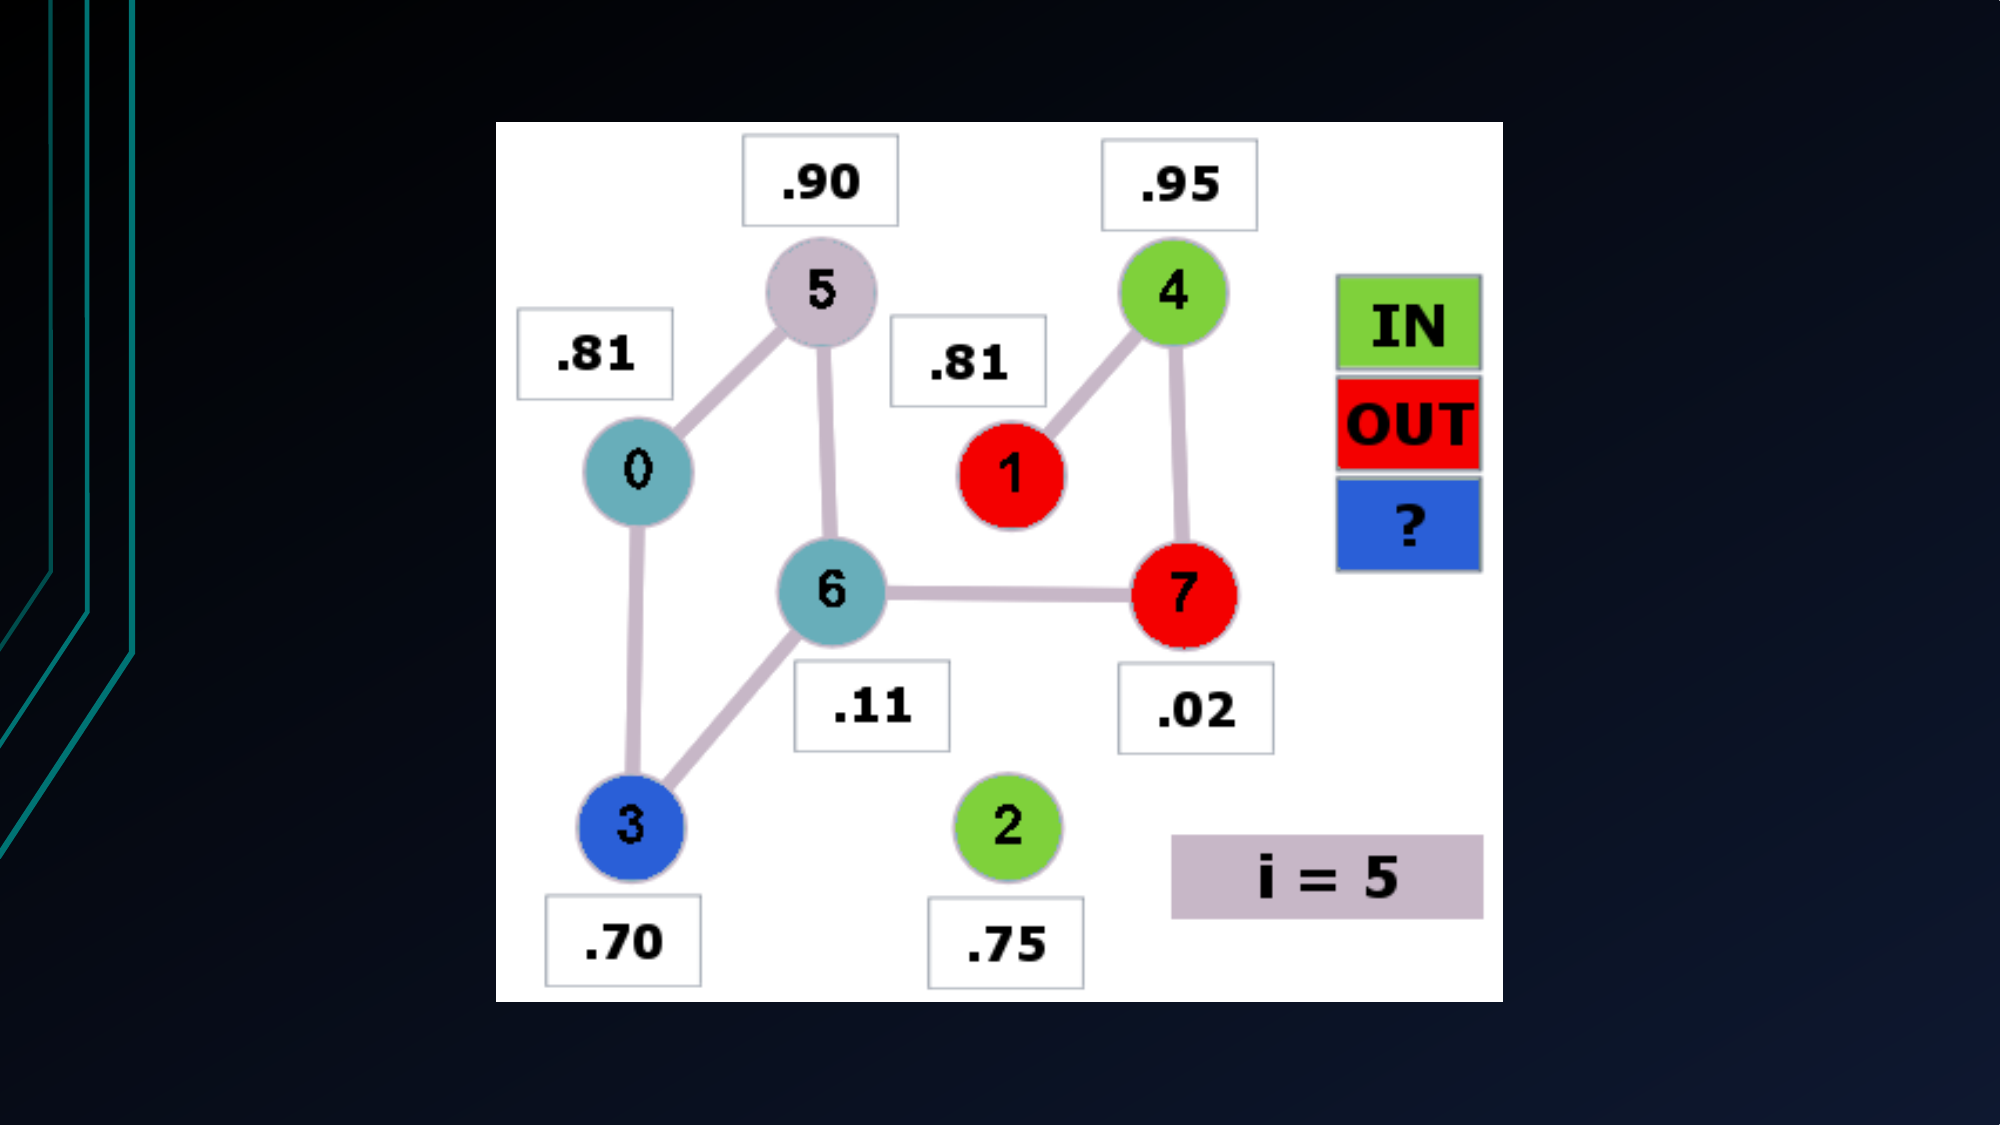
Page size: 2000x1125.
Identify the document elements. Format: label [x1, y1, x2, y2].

picture [496, 122, 1503, 1003]
